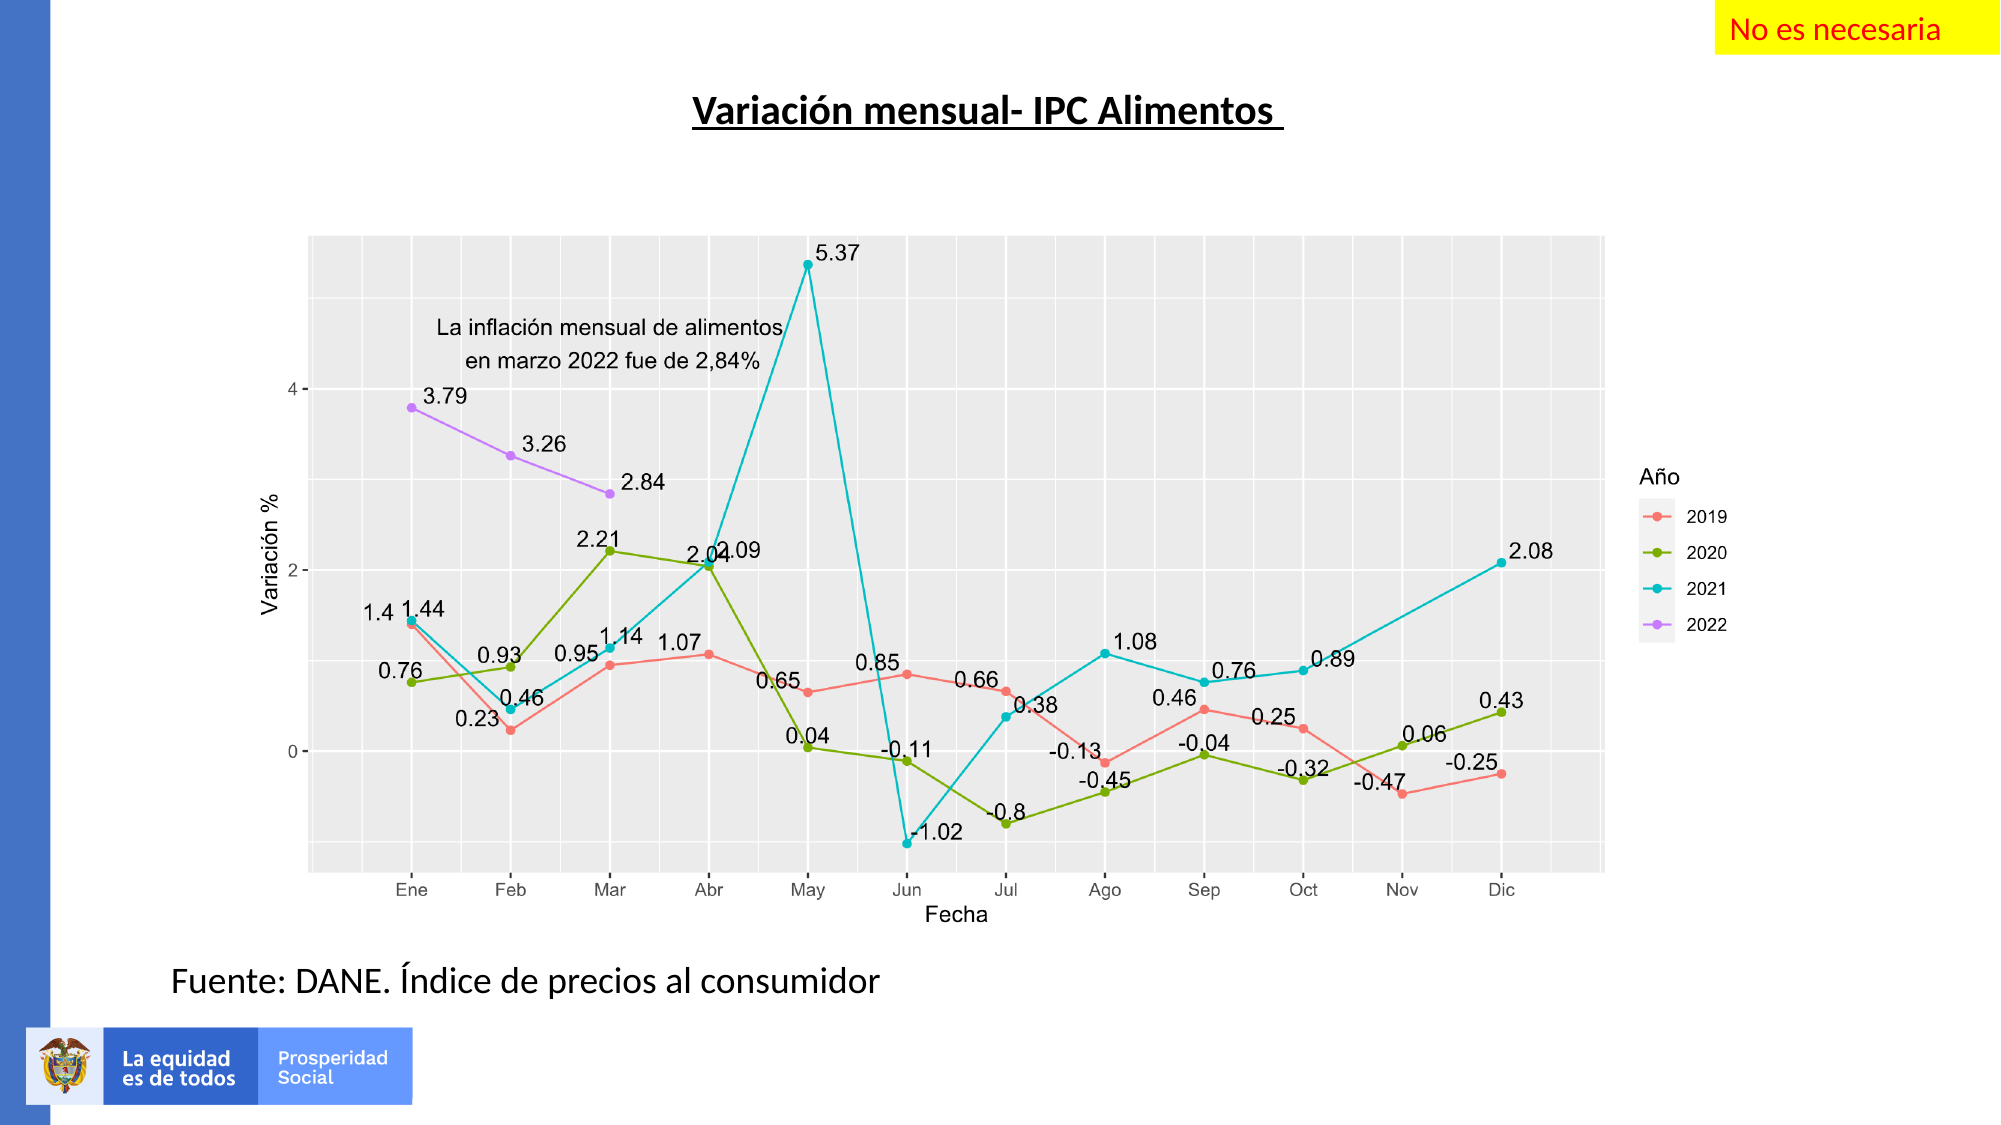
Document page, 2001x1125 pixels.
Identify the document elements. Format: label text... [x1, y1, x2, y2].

picture [249, 187, 1750, 938]
picture [26, 1027, 413, 1105]
text_box Variación mensual- IPC Alimentos [677, 75, 1679, 140]
text_box No es necesaria [1714, 0, 2000, 55]
text_box Fuente: DANE. Índice de precios al consumidor [156, 948, 978, 1009]
